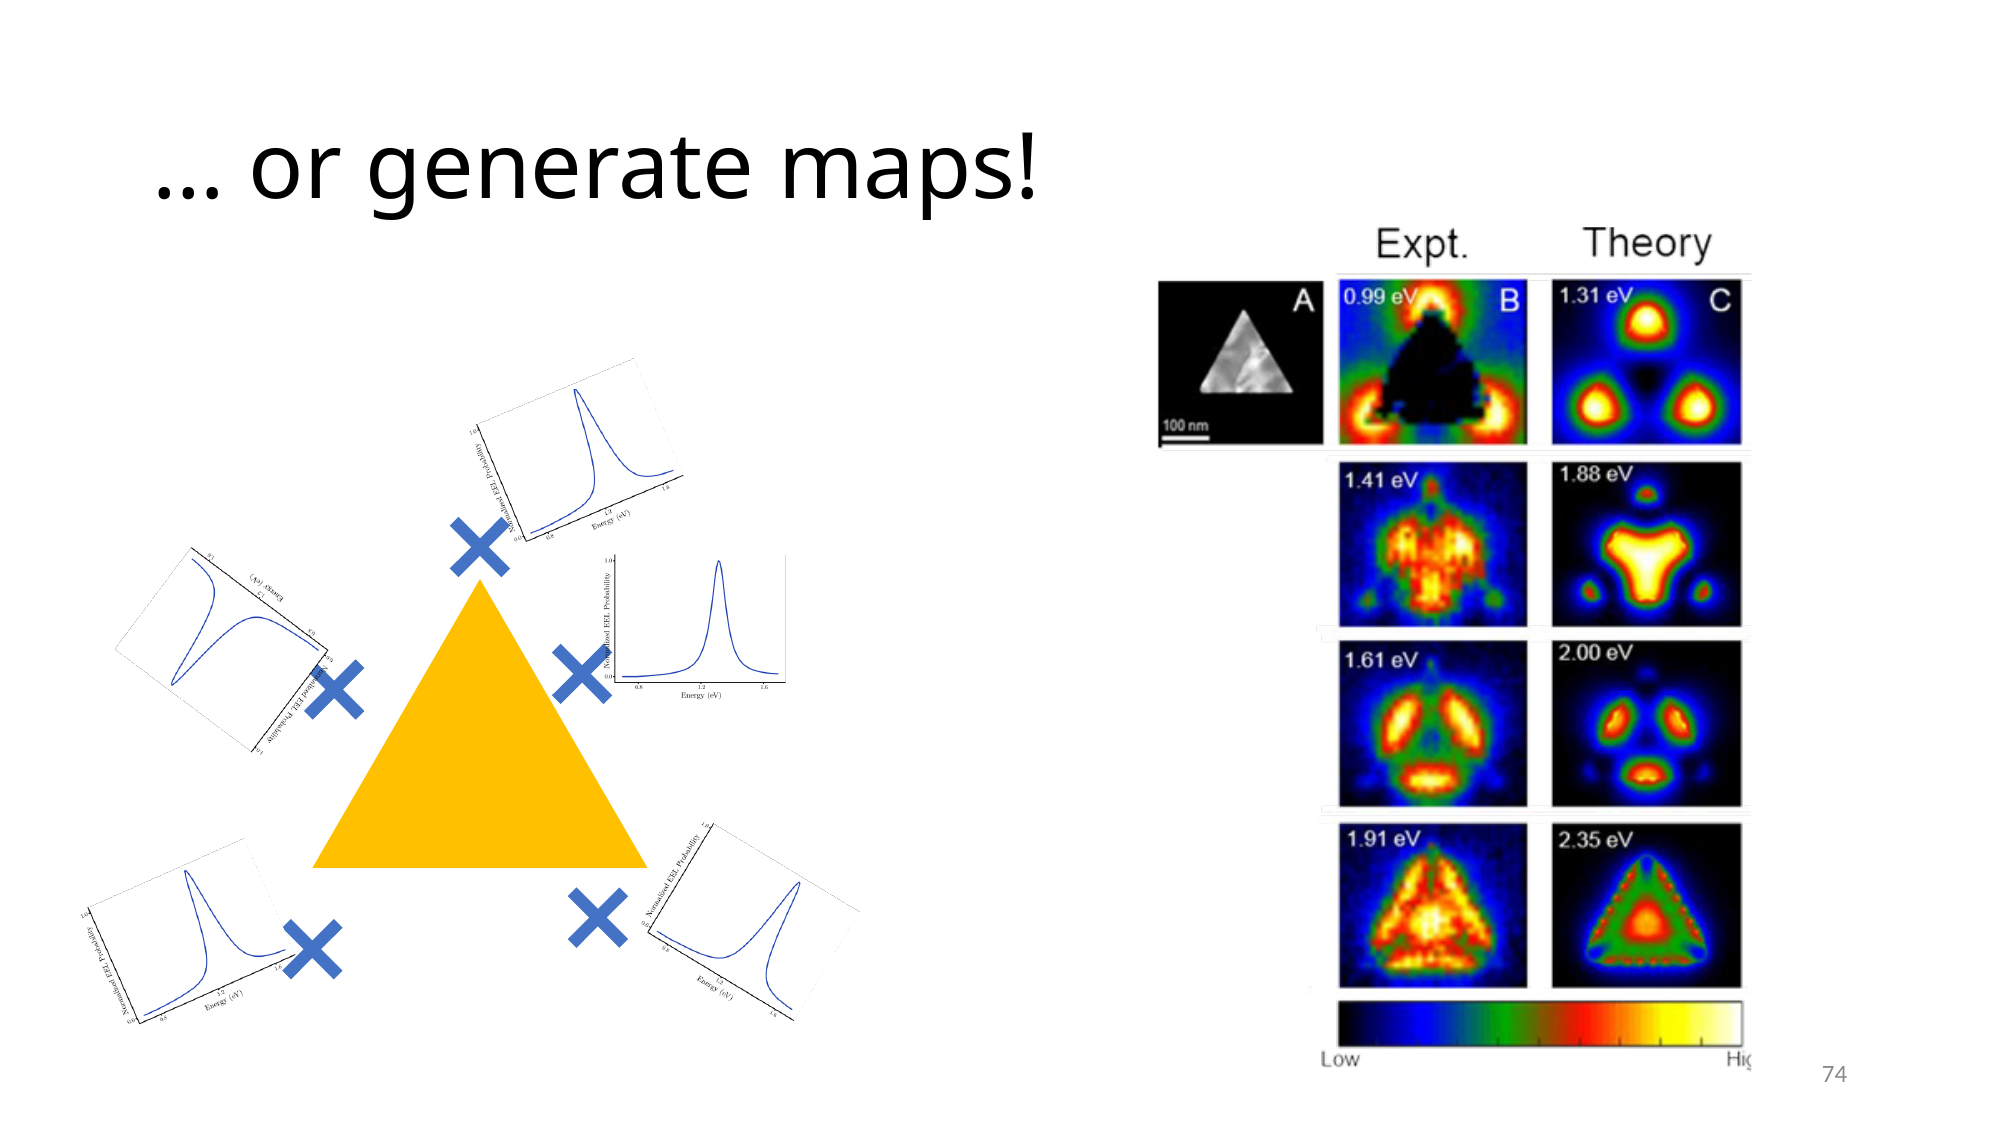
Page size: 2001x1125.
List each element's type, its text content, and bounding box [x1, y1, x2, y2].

text_box [551, 642, 597, 705]
picture [481, 384, 670, 538]
text_box [282, 918, 344, 981]
picture [139, 570, 327, 724]
text_box [311, 577, 647, 869]
picture [1157, 226, 1752, 1125]
title … or generate maps! [137, 59, 1863, 278]
picture [93, 865, 282, 1019]
picture [647, 849, 836, 1003]
text_box [449, 516, 511, 578]
picture [597, 551, 786, 705]
text_box [327, 658, 366, 721]
slide_number 73 [1752, 1042, 1863, 1103]
text_box [567, 886, 629, 949]
